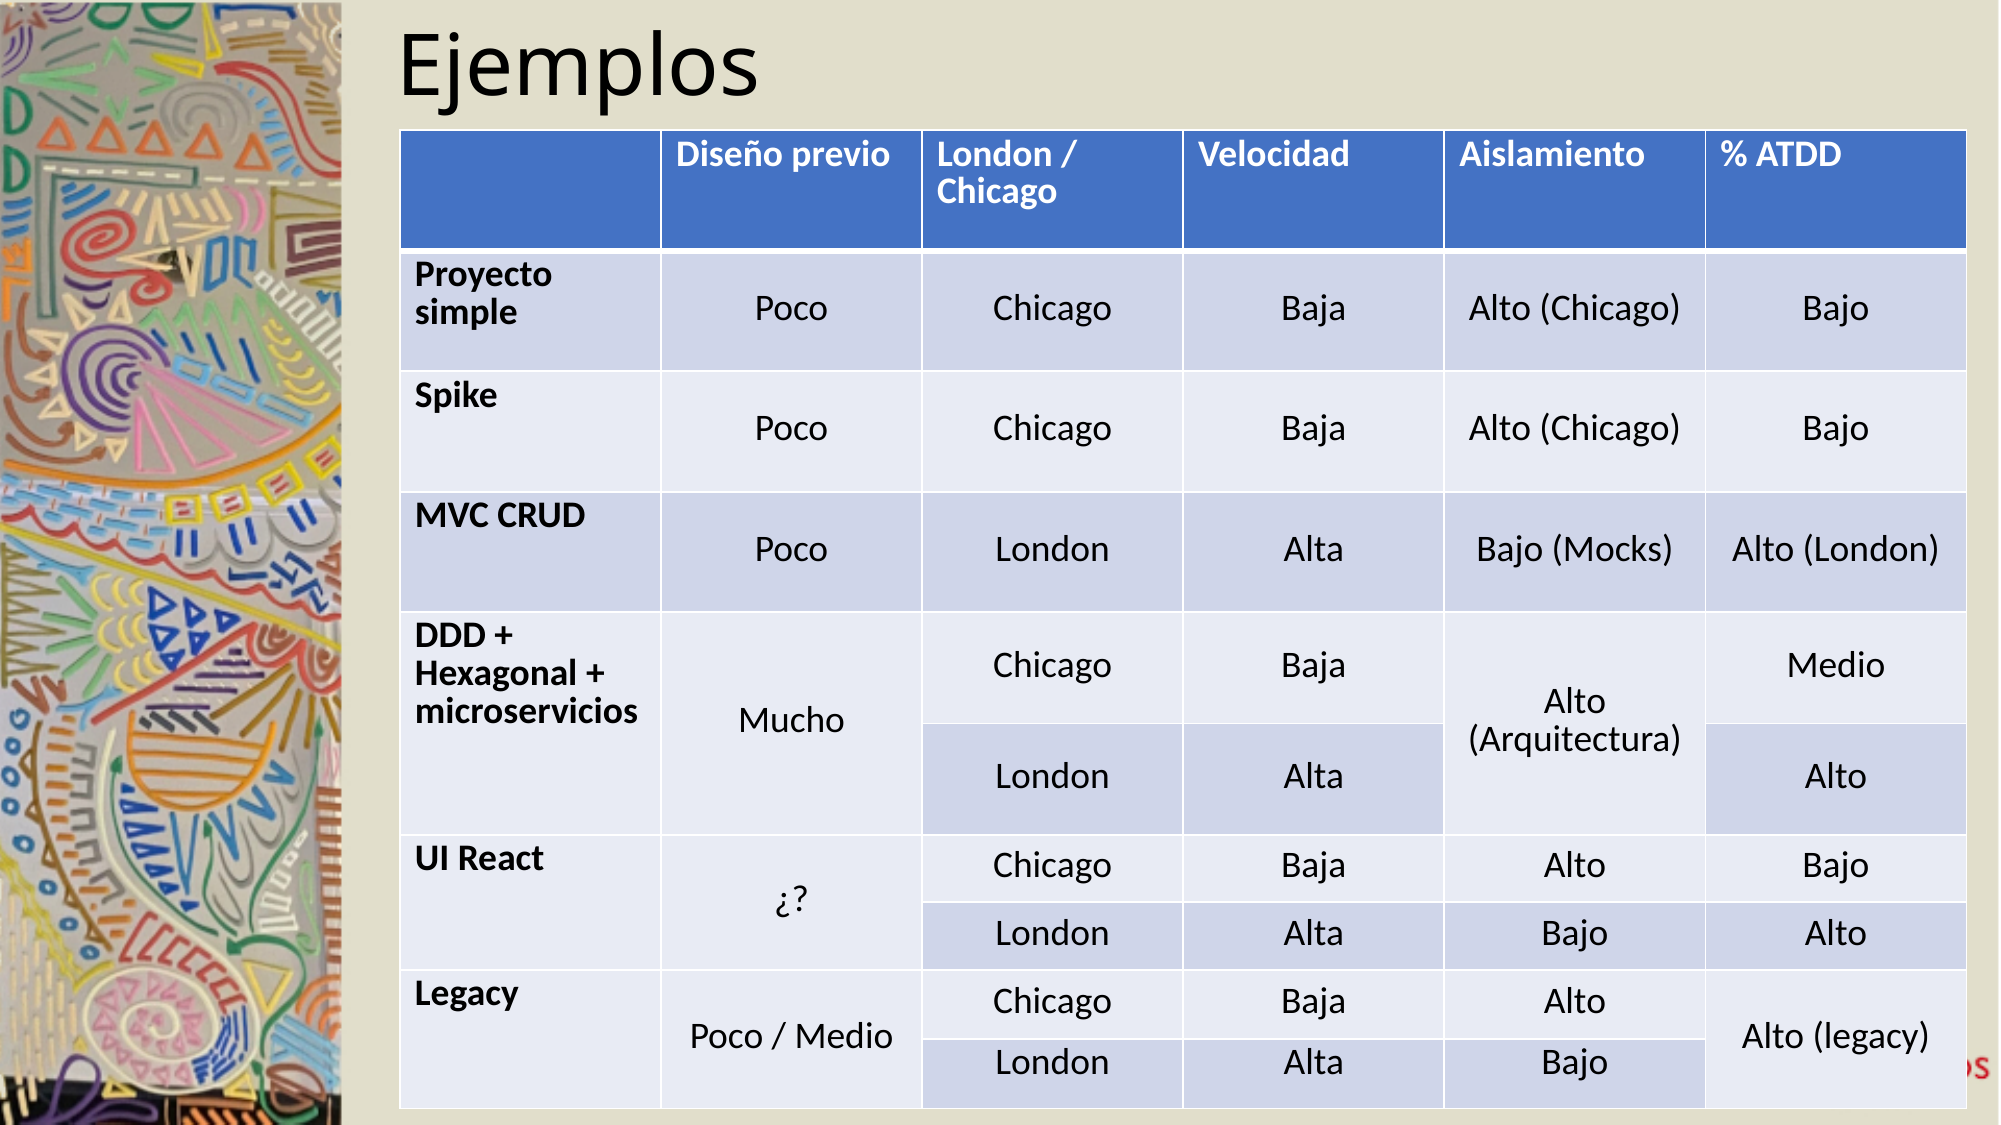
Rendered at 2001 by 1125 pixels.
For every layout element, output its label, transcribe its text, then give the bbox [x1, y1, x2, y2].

table_cell ¿? [662, 836, 921, 969]
table_cell Baja [1184, 836, 1443, 901]
table_cell Chicago [923, 372, 1182, 491]
table_cell London [923, 1040, 1182, 1108]
table_cell Alto (Arquitectura) [1445, 613, 1705, 834]
table_cell London [923, 493, 1182, 611]
table_cell UI React [401, 836, 660, 969]
table_cell Chicago [923, 971, 1182, 1038]
table_cell Legacy [401, 971, 660, 1108]
table_cell Alto [1706, 903, 1966, 969]
table_cell Alto [1706, 724, 1966, 834]
table_cell Alto [1445, 971, 1705, 1038]
table_cell London [923, 724, 1182, 834]
table_cell Proyecto simple [401, 254, 660, 370]
table_cell Medio [1706, 613, 1966, 723]
table_cell Baja [1184, 613, 1443, 723]
table_cell Bajo [1445, 1040, 1705, 1108]
table_cell Baja [1184, 254, 1443, 370]
table_cell DDD + Hexagonal + microservicios [401, 613, 660, 834]
table_header Velocidad [1184, 131, 1443, 248]
table_cell Poco [662, 254, 921, 370]
table_cell Alto (Chicago) [1445, 372, 1705, 491]
table_cell Alto (legacy) [1706, 971, 1966, 1108]
table_cell Poco / Medio [662, 971, 921, 1108]
table_cell Poco [662, 372, 921, 491]
table_cell Alto (London) [1706, 493, 1966, 611]
table_cell Bajo [1706, 836, 1966, 901]
table_cell Chicago [923, 254, 1182, 370]
table_cell London [923, 903, 1182, 969]
text_box Ejemplos [381, 12, 1979, 122]
table_cell MVC CRUD [401, 493, 660, 611]
table_cell Alta [1184, 493, 1443, 611]
table_cell Alta [1184, 903, 1443, 969]
table_cell Bajo (Mocks) [1445, 493, 1705, 611]
table_cell Alto [1445, 836, 1705, 901]
table_cell Mucho [662, 613, 921, 834]
table_cell Alto (Chicago) [1445, 254, 1705, 370]
table_cell Bajo [1706, 372, 1966, 491]
table_header Diseño previo [662, 131, 921, 248]
table_header Aislamiento [1445, 131, 1705, 248]
table_cell Bajo [1706, 254, 1966, 370]
table_cell Chicago [923, 613, 1182, 723]
table_cell Bajo [1445, 903, 1705, 969]
table_header London / Chicago [923, 131, 1182, 248]
table_cell Poco [662, 493, 921, 611]
picture [0, 0, 2001, 1125]
table_header % ATDD [1706, 131, 1966, 248]
table_cell Baja [1184, 971, 1443, 1038]
table_cell Chicago [923, 836, 1182, 901]
table_cell Spike [401, 372, 660, 491]
table_cell Alta [1184, 724, 1443, 834]
table_header [401, 131, 660, 248]
table_cell Baja [1184, 372, 1443, 491]
table_cell Alta [1184, 1040, 1443, 1108]
